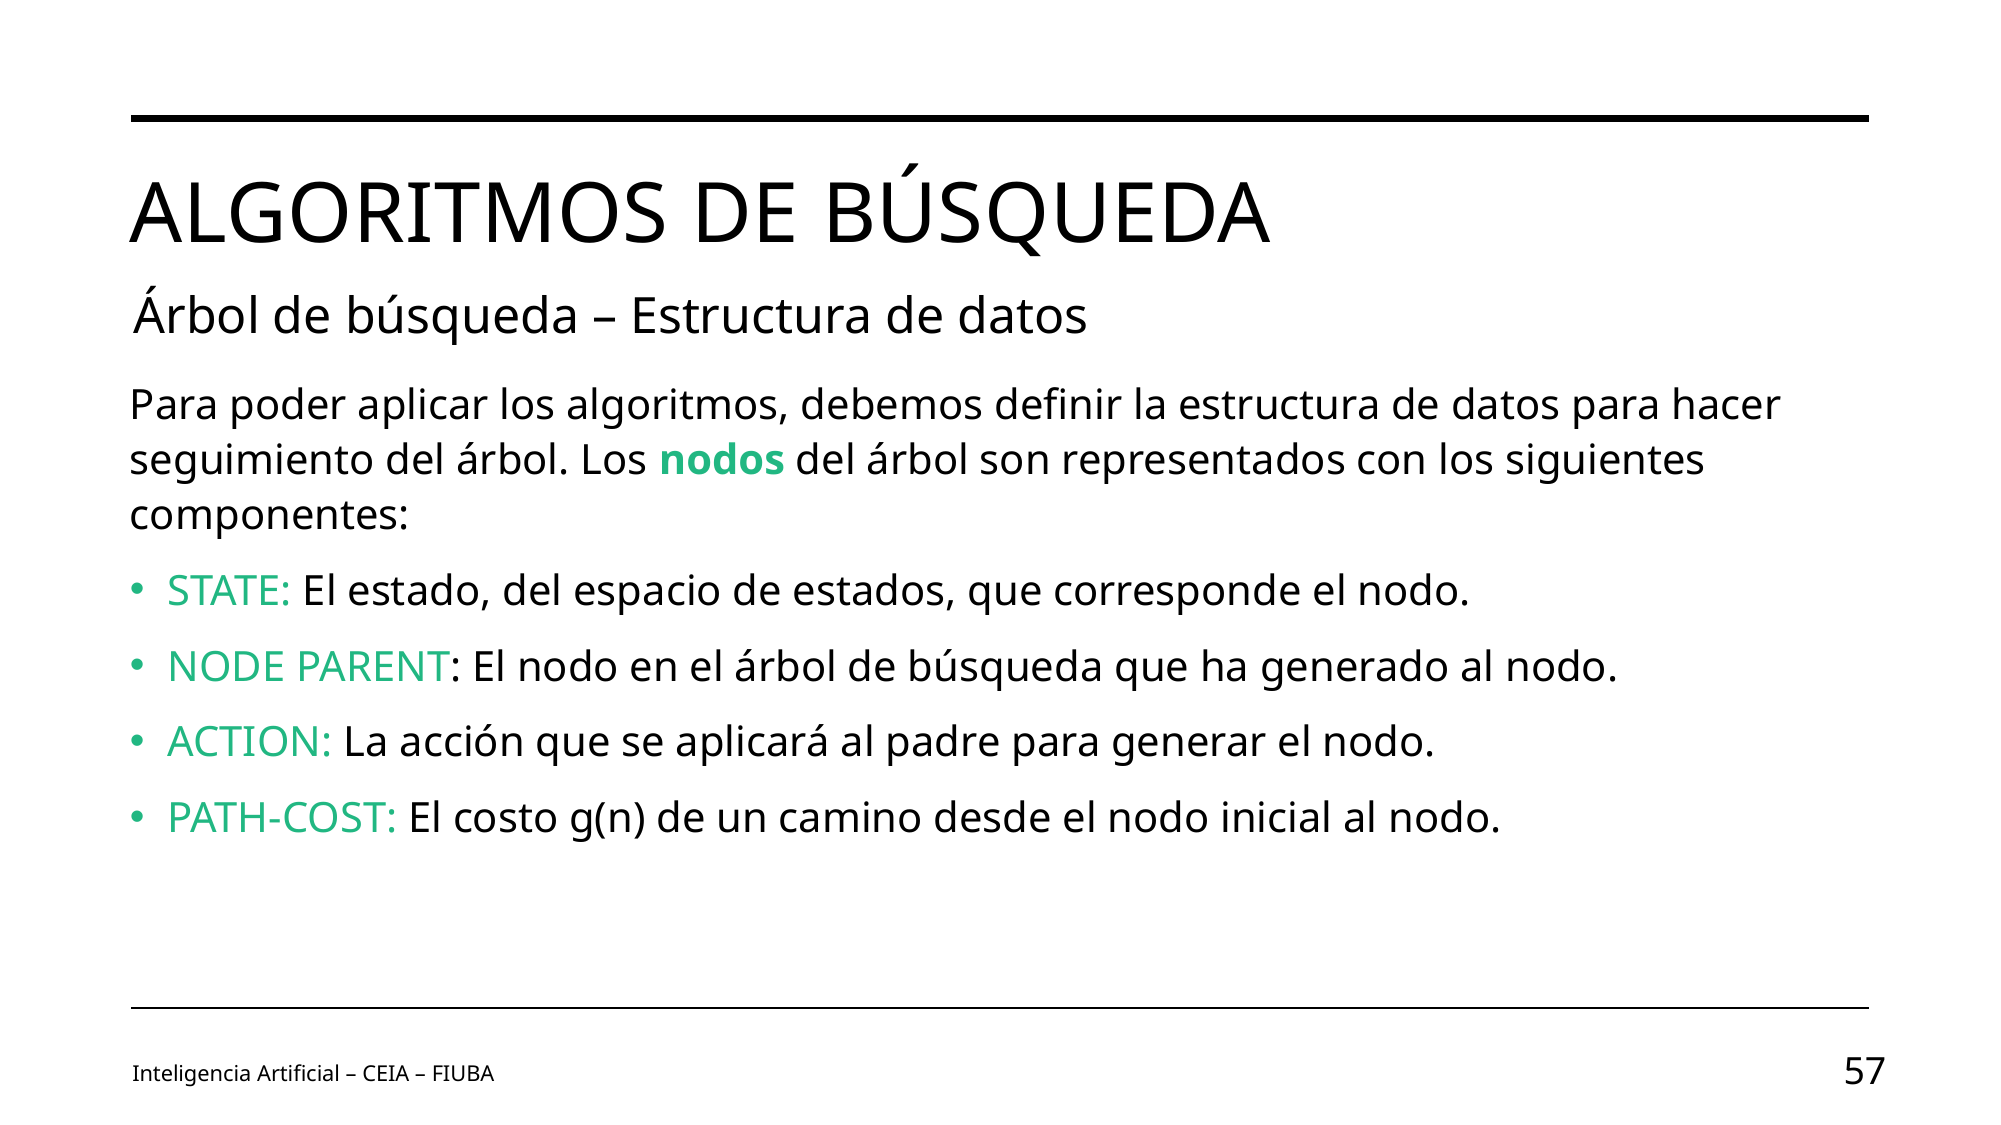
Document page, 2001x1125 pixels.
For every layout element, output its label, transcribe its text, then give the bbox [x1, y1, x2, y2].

text_box Árbol de búsqueda – Estructura de datos [118, 275, 1377, 351]
title Algoritmos de Búsqueda [114, 151, 1869, 365]
slide_number 57 [1791, 1042, 1902, 1103]
footer Inteligencia Artificial – CEIA – FIUBA [117, 1042, 862, 1103]
list Para poder aplicar los algoritmos, debemos definir la estructura de datos para hacer seguimiento del árbol. Los nodos del árbol son representados con los siguientes componentes: State: El estado, del espacio de estados, que corresponde el nodo. Node Parent: El nodo en el árbol de búsqueda que ha generado al nodo. Action: La acción que se aplicará al padre para generar el nodo. Path-Cost: El costo g(n) de un camino desde el nodo inicial al nodo. [114, 365, 1869, 973]
